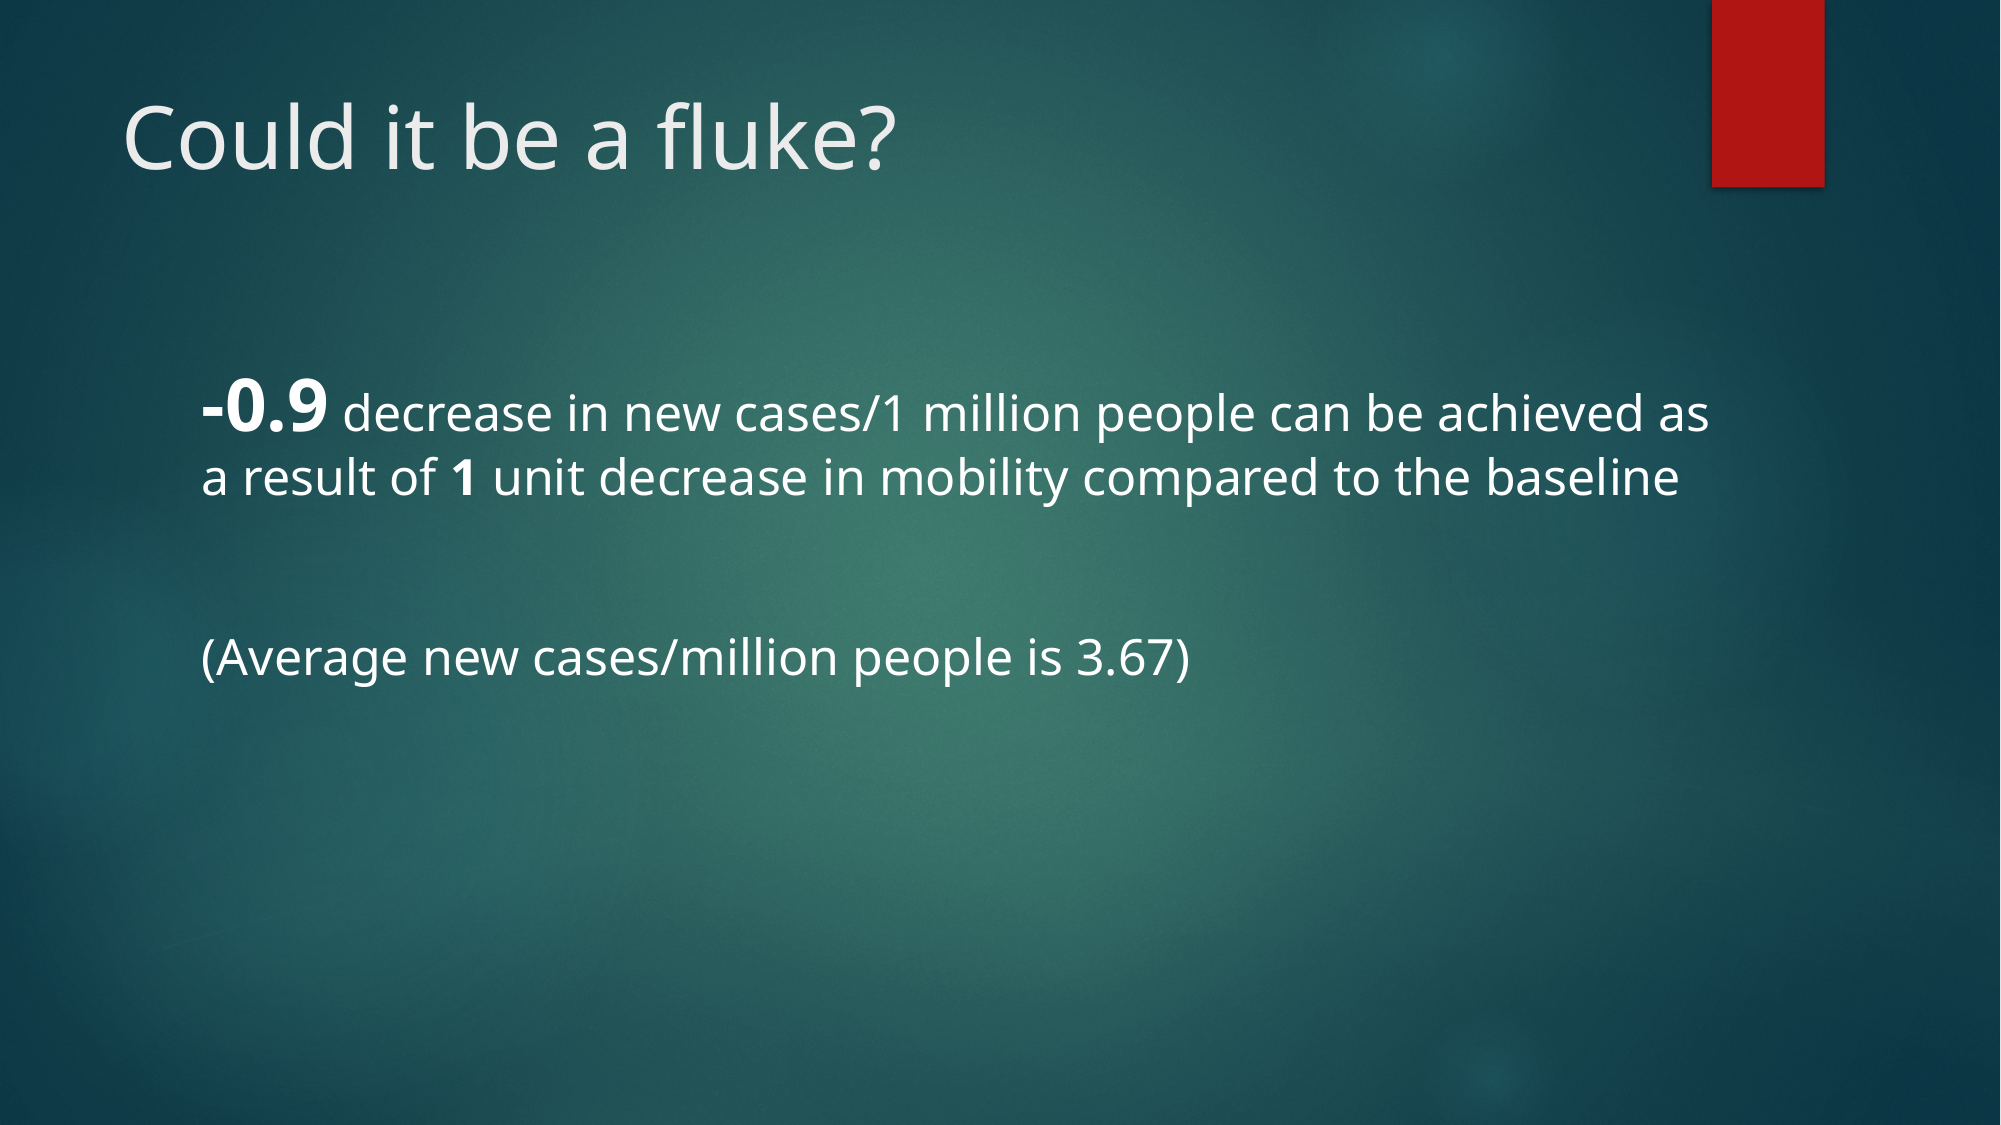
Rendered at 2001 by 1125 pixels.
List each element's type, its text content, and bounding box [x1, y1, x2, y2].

text_box -0.9 decrease in new cases/1 million people can be achieved as a result of 1 unit decrease in mobility compared to the baseline (Average new cases/million people is 3.67) [186, 343, 1730, 835]
title Could it be a fluke? [106, 74, 1649, 304]
picture [0, 0, 2001, 1125]
